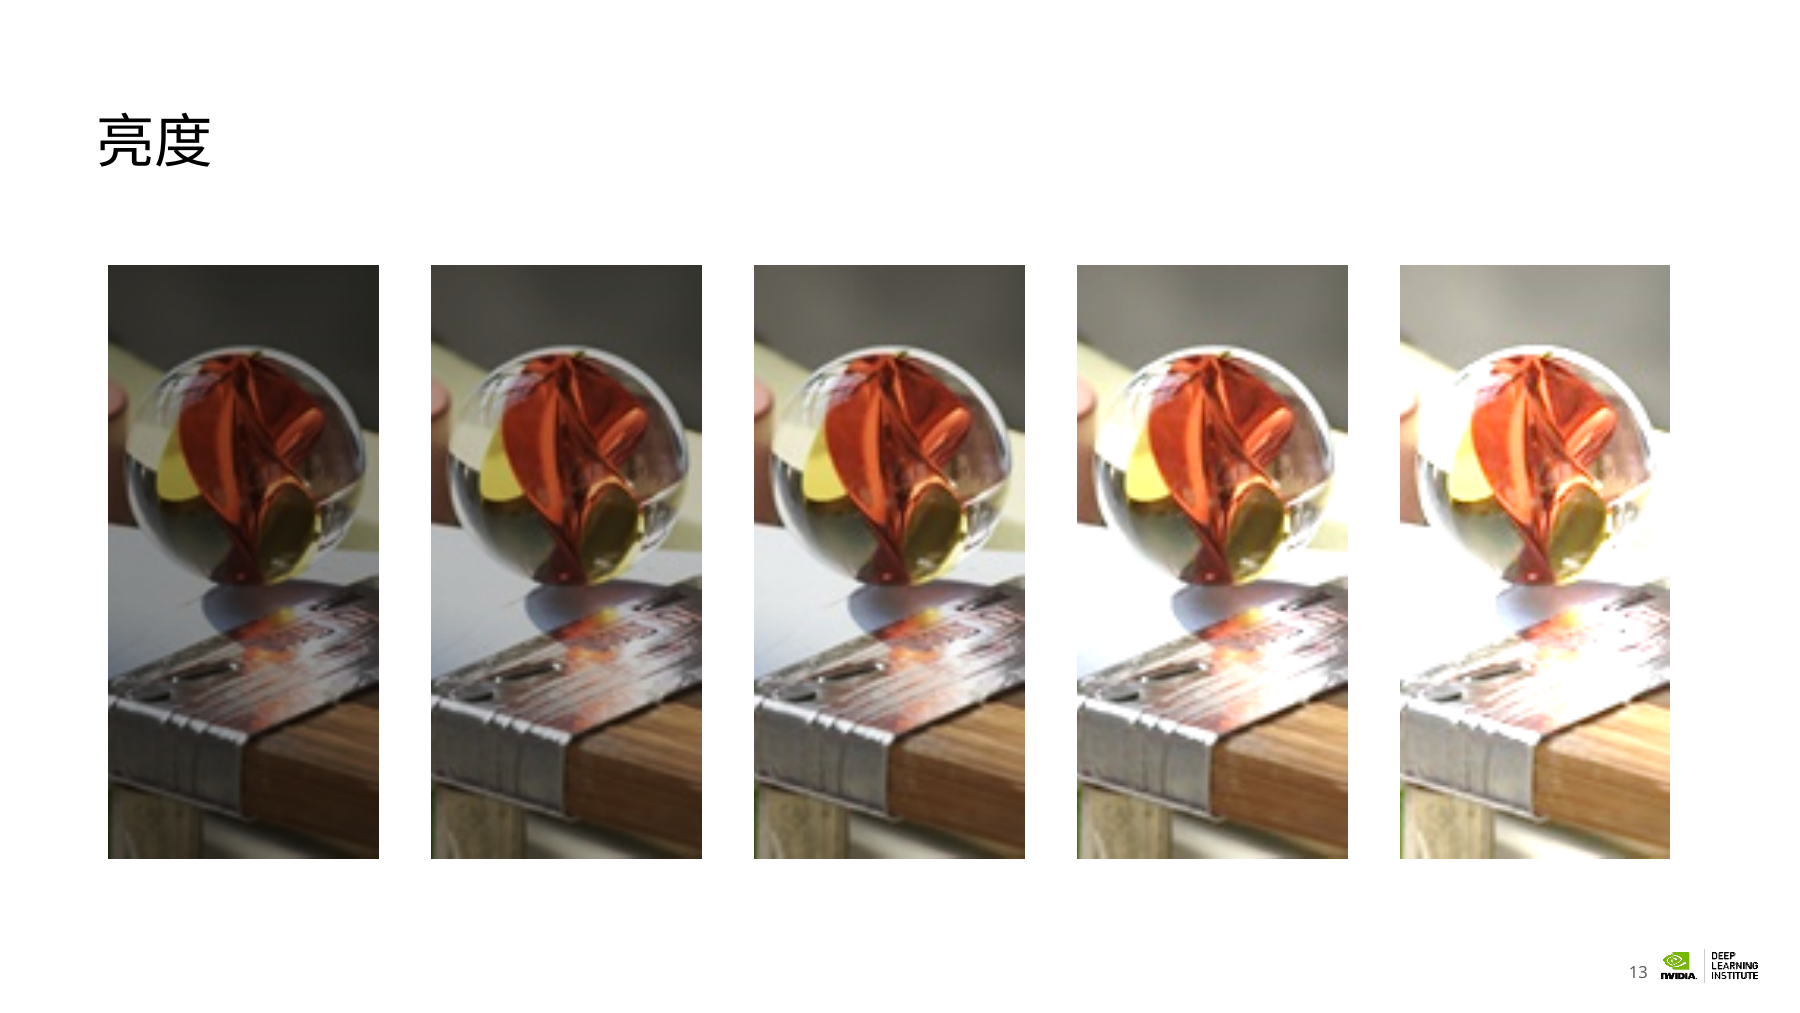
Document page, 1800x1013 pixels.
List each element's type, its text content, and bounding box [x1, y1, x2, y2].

picture [1661, 949, 1704, 983]
picture [1076, 265, 1348, 860]
title 亮度 [81, 85, 1719, 183]
picture [107, 265, 379, 860]
picture [1705, 949, 1758, 983]
picture [430, 265, 702, 860]
picture [1399, 265, 1671, 860]
picture [753, 265, 1025, 860]
